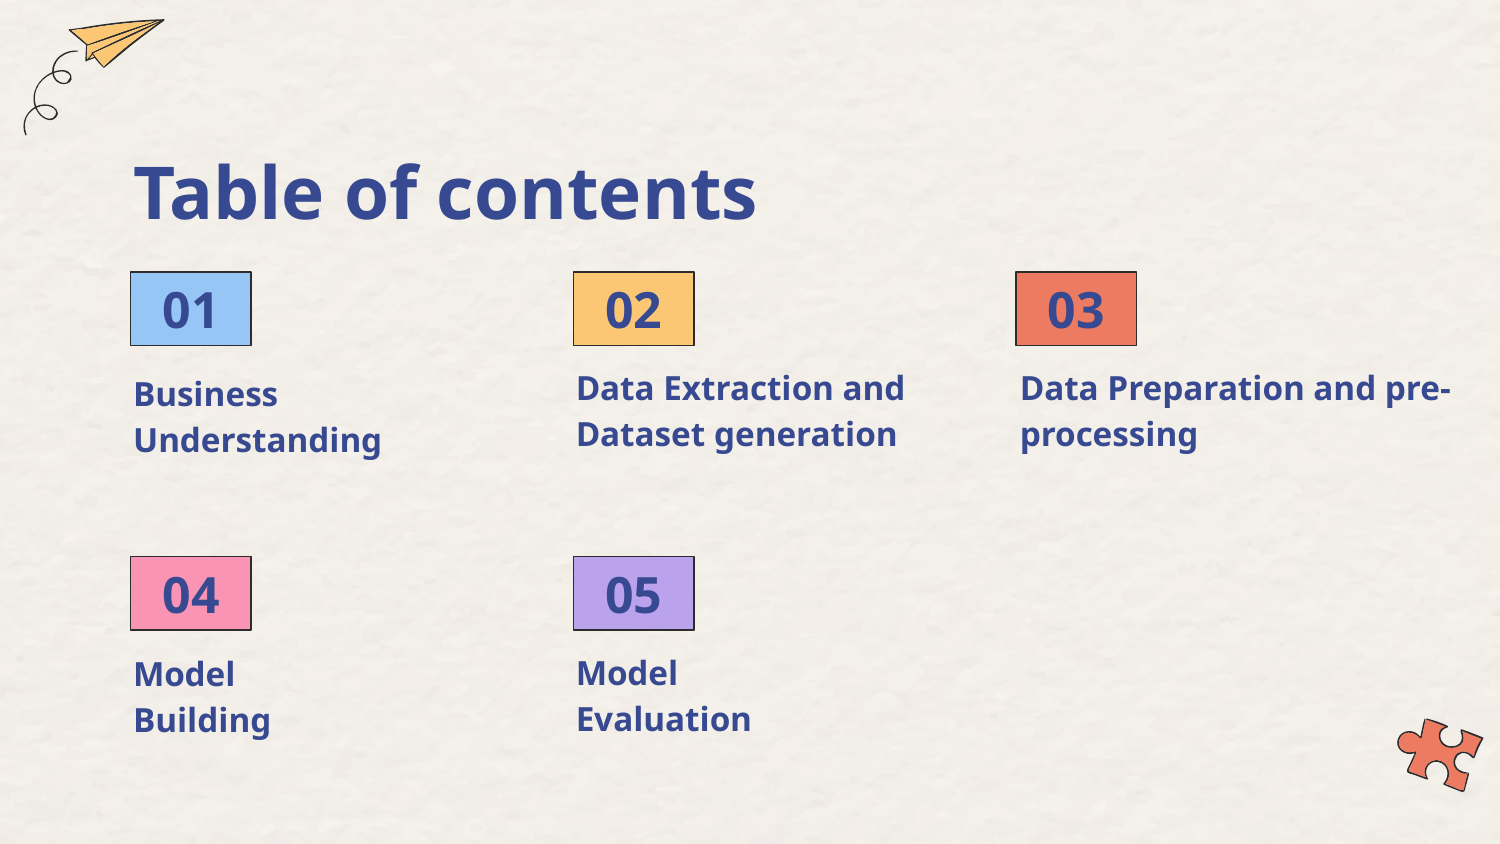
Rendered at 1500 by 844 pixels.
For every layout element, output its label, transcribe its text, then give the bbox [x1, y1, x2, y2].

title Table of contents [118, 132, 1382, 227]
subtitle Data Preparation and pre-processing [1004, 336, 1487, 469]
title 03 [1015, 271, 1137, 336]
title 02 [573, 271, 695, 314]
subtitle Model Building [118, 629, 378, 754]
subtitle Data Extraction and Dataset generation [560, 314, 964, 469]
subtitle Model Evaluation [560, 664, 940, 754]
title 04 [130, 556, 252, 629]
title 05 [573, 556, 695, 631]
subtitle Business Understanding [118, 320, 521, 475]
title 01 [130, 271, 252, 320]
